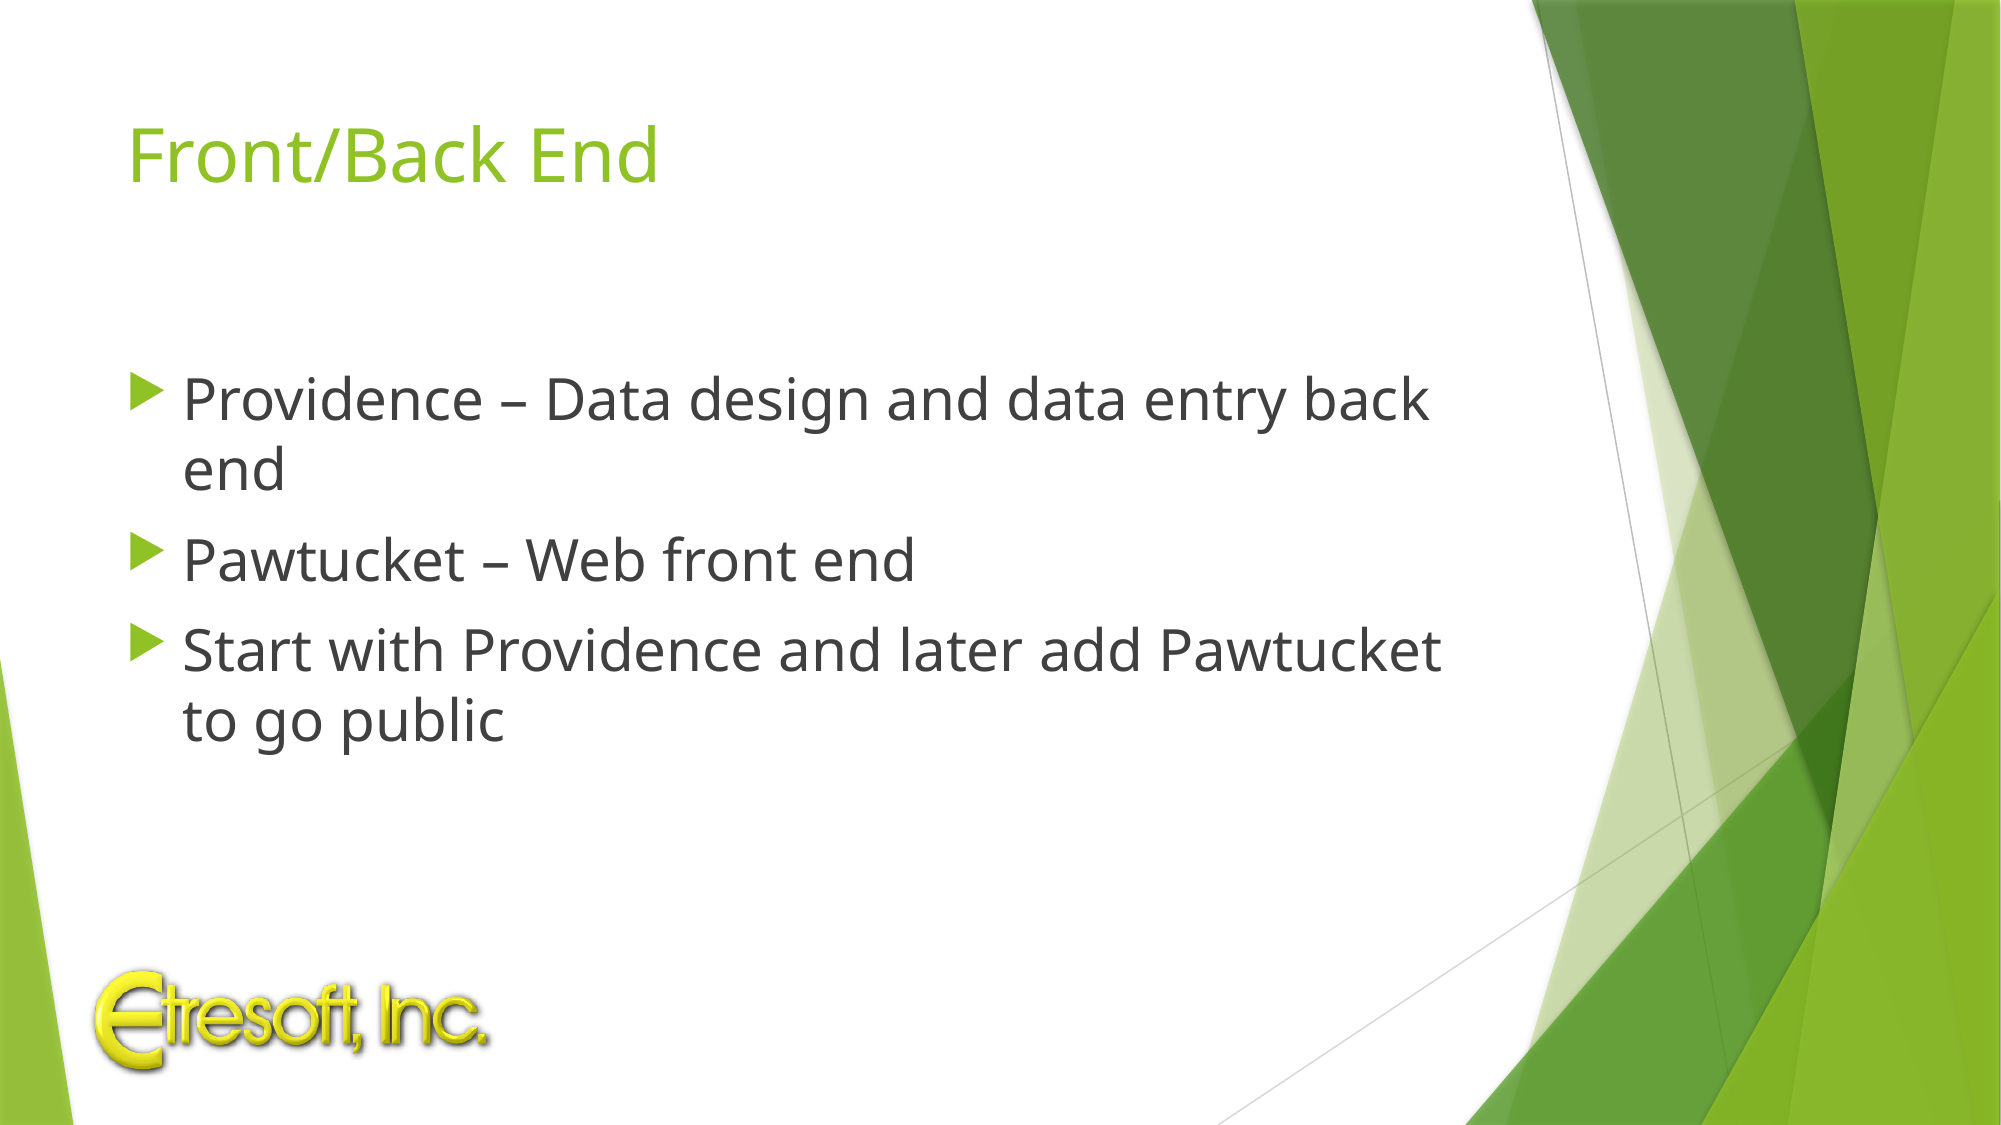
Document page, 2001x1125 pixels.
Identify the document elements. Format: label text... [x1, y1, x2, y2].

title Front/Back End [111, 99, 1522, 317]
list Providence – Data design and data entry back end Pawtucket – Web front end Start with Providence and later add Pawtucket to go public [111, 354, 1522, 992]
picture [82, 958, 498, 1081]
